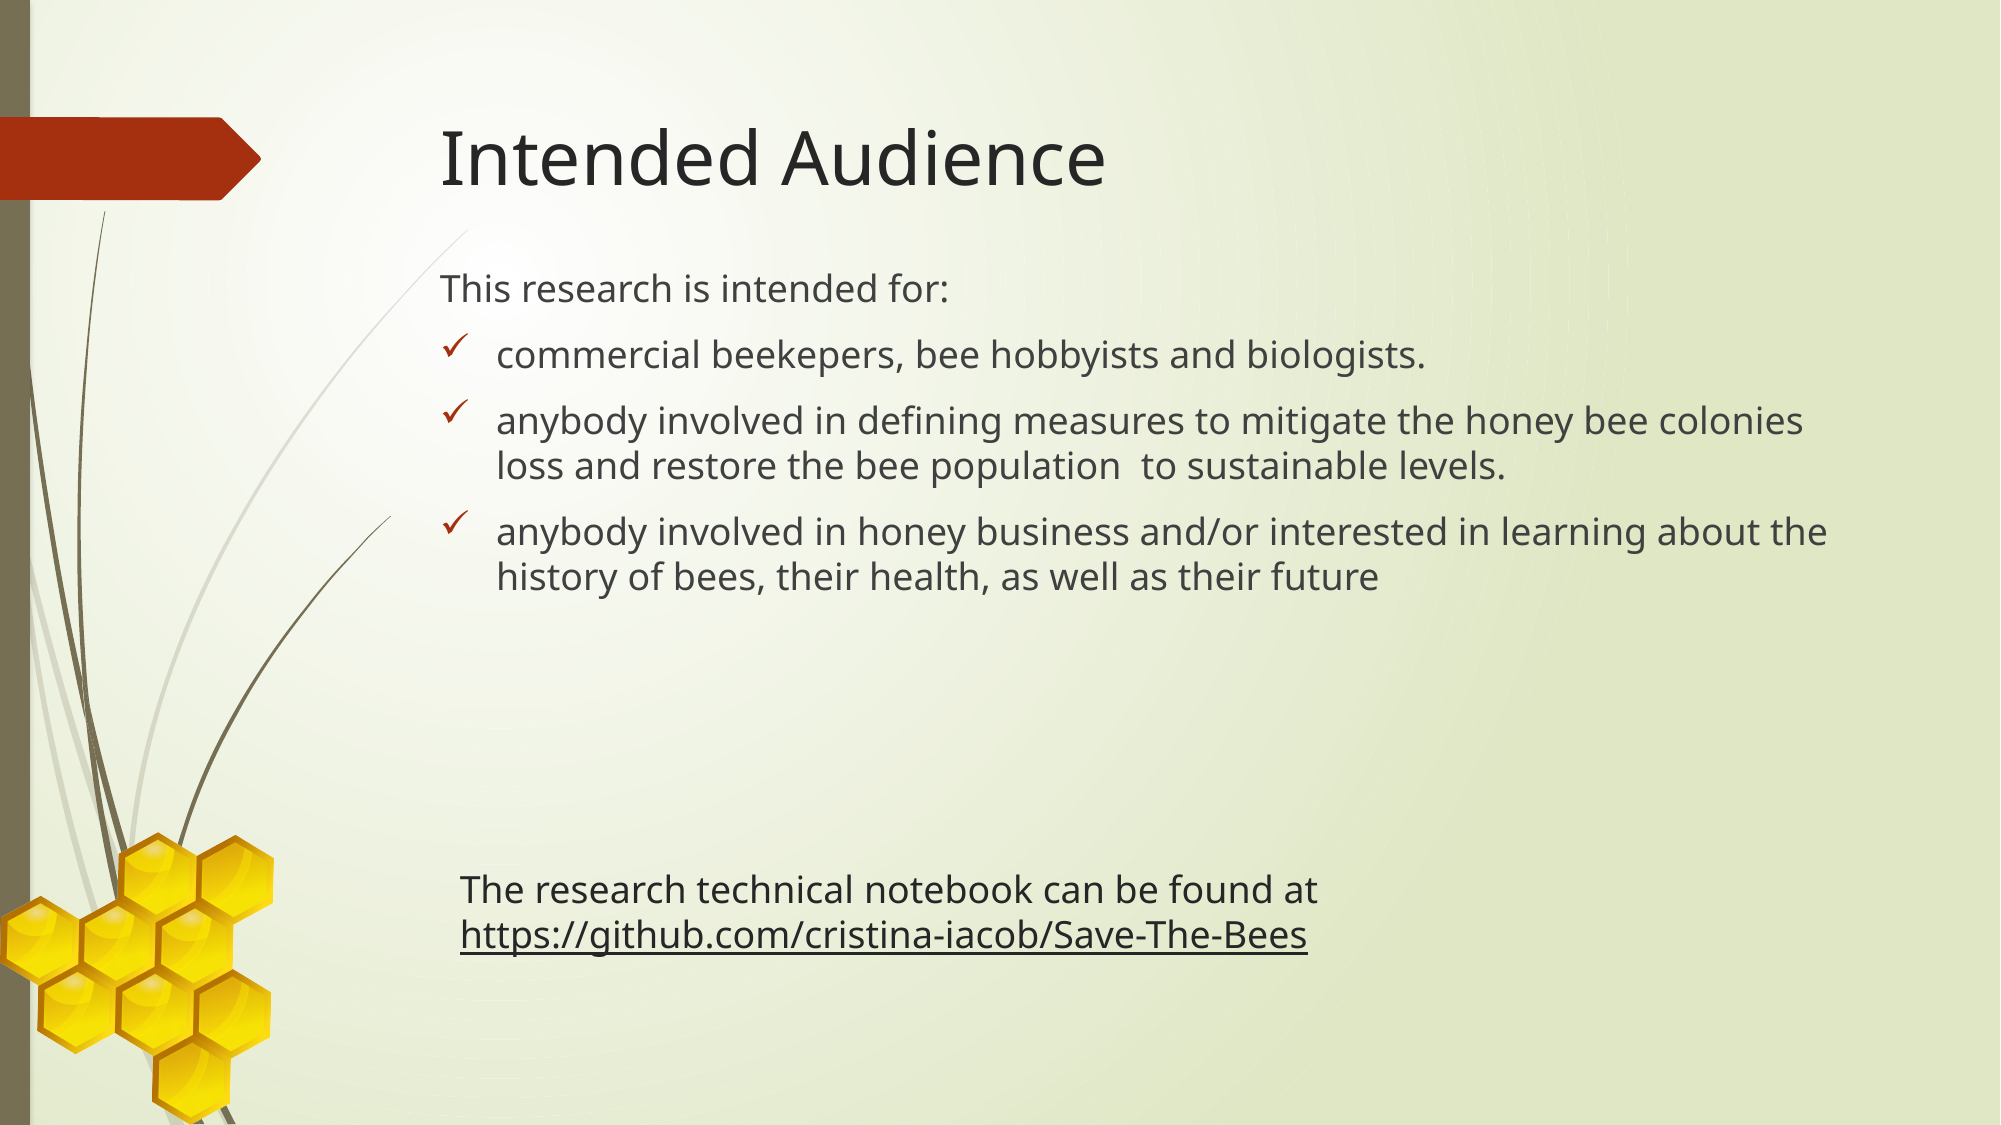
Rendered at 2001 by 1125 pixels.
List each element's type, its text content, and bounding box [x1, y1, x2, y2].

list This research is intended for: commercial beekepers, bee hobbyists and biologists. anybody involved in defining measures to mitigate the honey bee colonies loss and restore the bee population to sustainable levels. anybody involved in honey business and/or interested in learning about the history of bees, their health, as well as their future [424, 257, 1888, 639]
text_box The research technical notebook can be found at https://github.com/cristina-iacob/Save-The-Bees [444, 859, 1907, 1070]
title Intended Audience [425, 102, 1888, 257]
picture [0, 832, 274, 1125]
